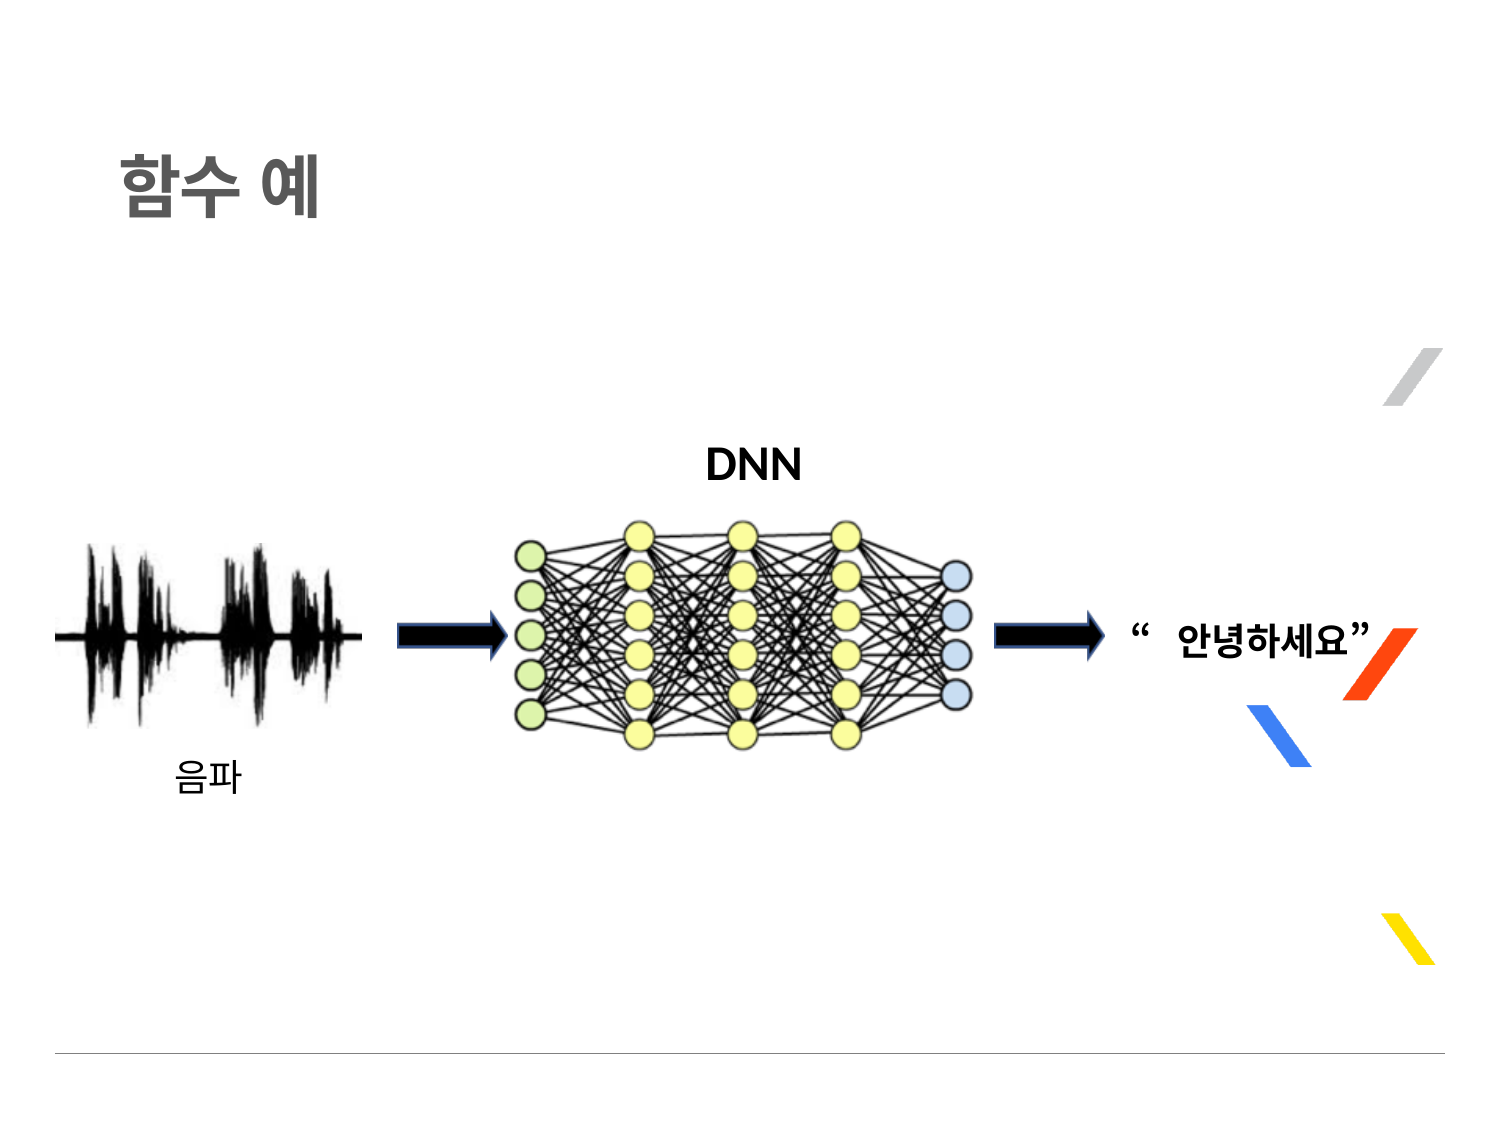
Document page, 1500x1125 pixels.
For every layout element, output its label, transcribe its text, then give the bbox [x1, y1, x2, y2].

picture [1246, 348, 1443, 965]
picture [397, 513, 983, 758]
picture [55, 543, 362, 729]
picture [994, 609, 1105, 663]
text_box 음파 [130, 739, 287, 793]
text_box DNN [665, 415, 843, 513]
text_box “안녕하세요” [1104, 603, 1397, 702]
title 함수 예 [103, 137, 1397, 244]
